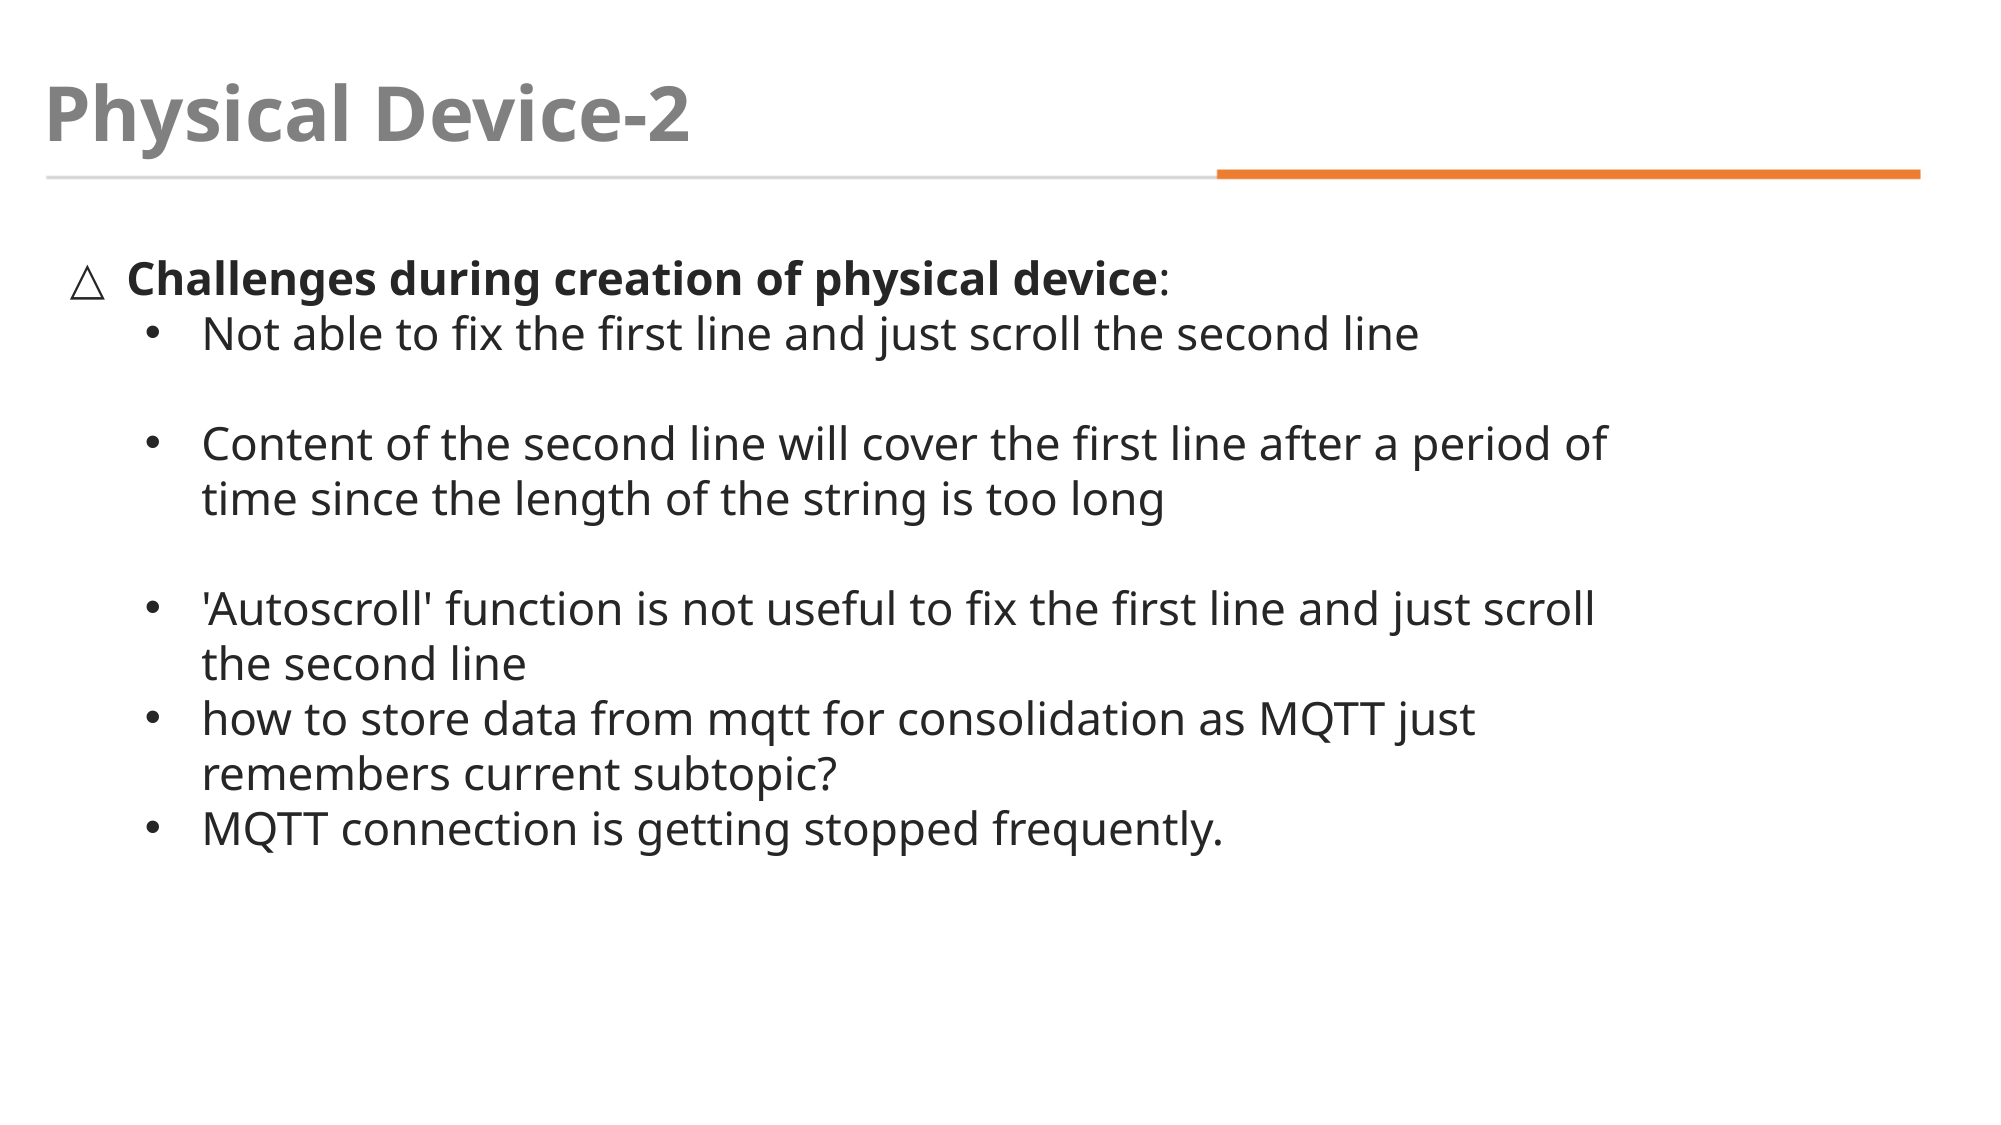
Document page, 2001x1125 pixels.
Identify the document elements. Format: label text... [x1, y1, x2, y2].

text_box Challenges during creation of physical device: Not able to fix the first line and just scroll the second line Content of the second line will cover the first line after a period of time since the length of the string is too long 'Autoscroll' function is not useful to fix the first line and just scroll the second line how to store data from mqtt for consolidation as MQTT just remembers current subtopic? MQTT connection is getting stopped frequently. [55, 188, 1639, 1082]
picture [0, 165, 1933, 188]
text_box Physical Device-2 [28, 0, 752, 165]
